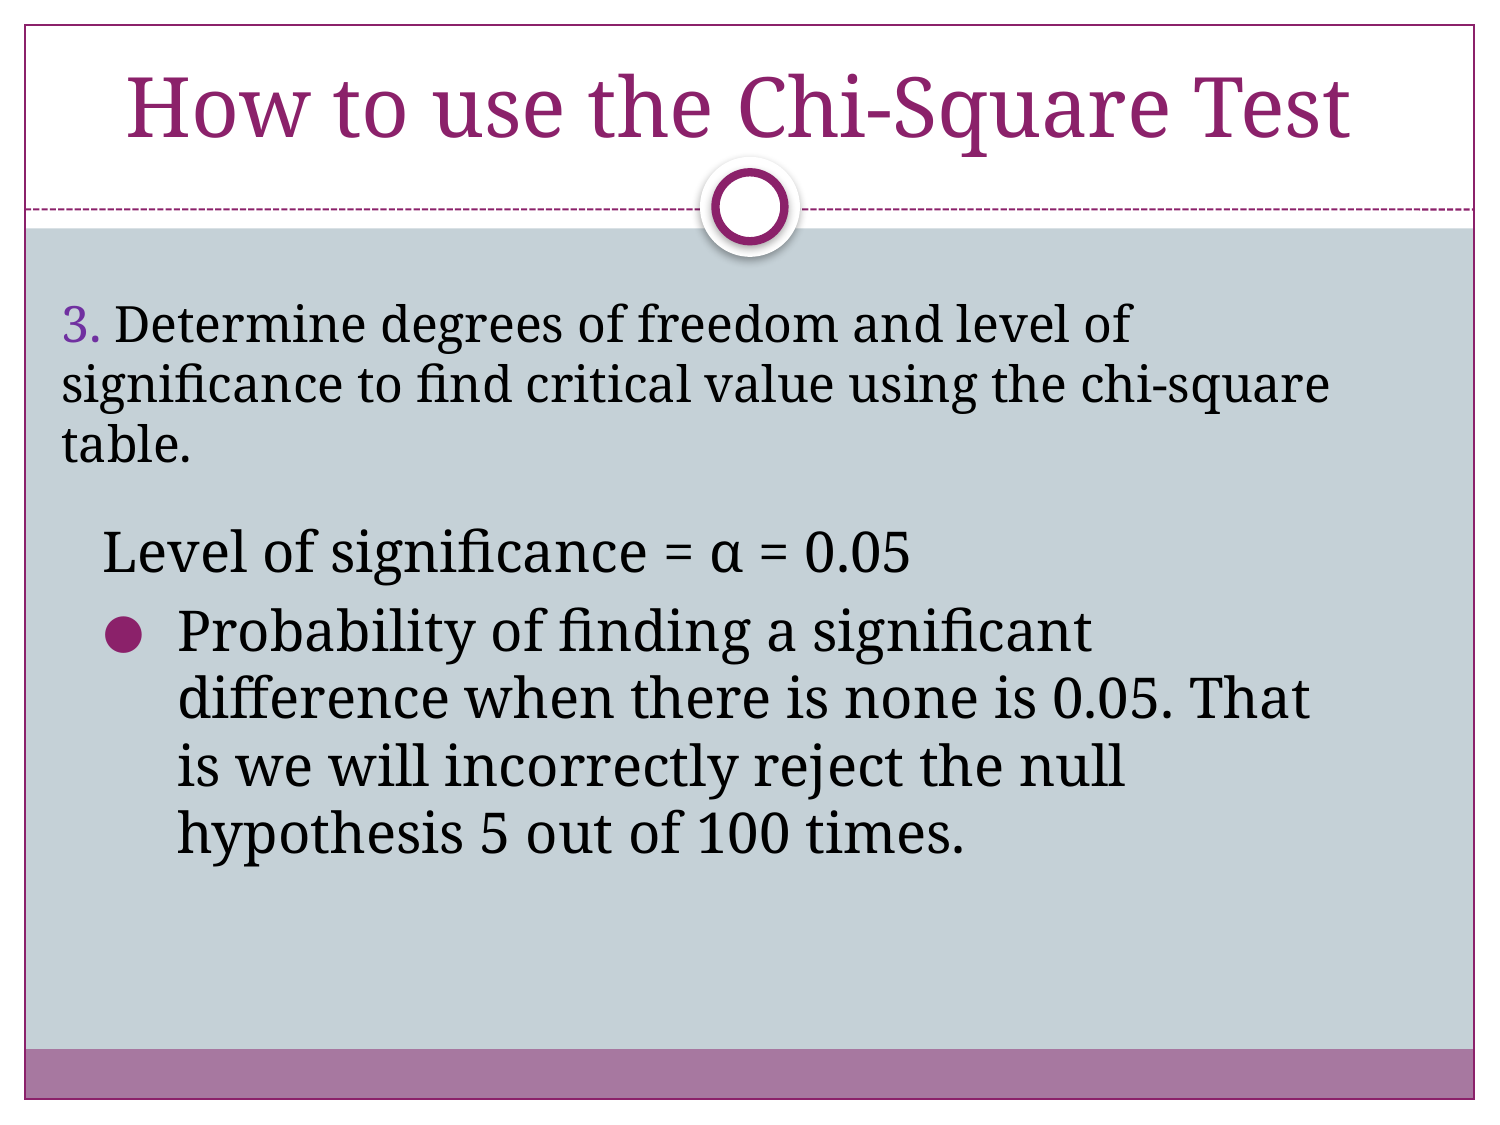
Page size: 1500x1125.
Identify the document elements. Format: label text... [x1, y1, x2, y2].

list 3. Determine degrees of freedom and level of significance to find critical value using the chi-square table. Level of significance = α = 0.05 Probability of finding a significant difference when there is none is 0.05. That is we will incorrectly reject the null hypothesis 5 out of 100 times. [46, 285, 1379, 1042]
title How to use the Chi-Square Test [49, 37, 1450, 162]
